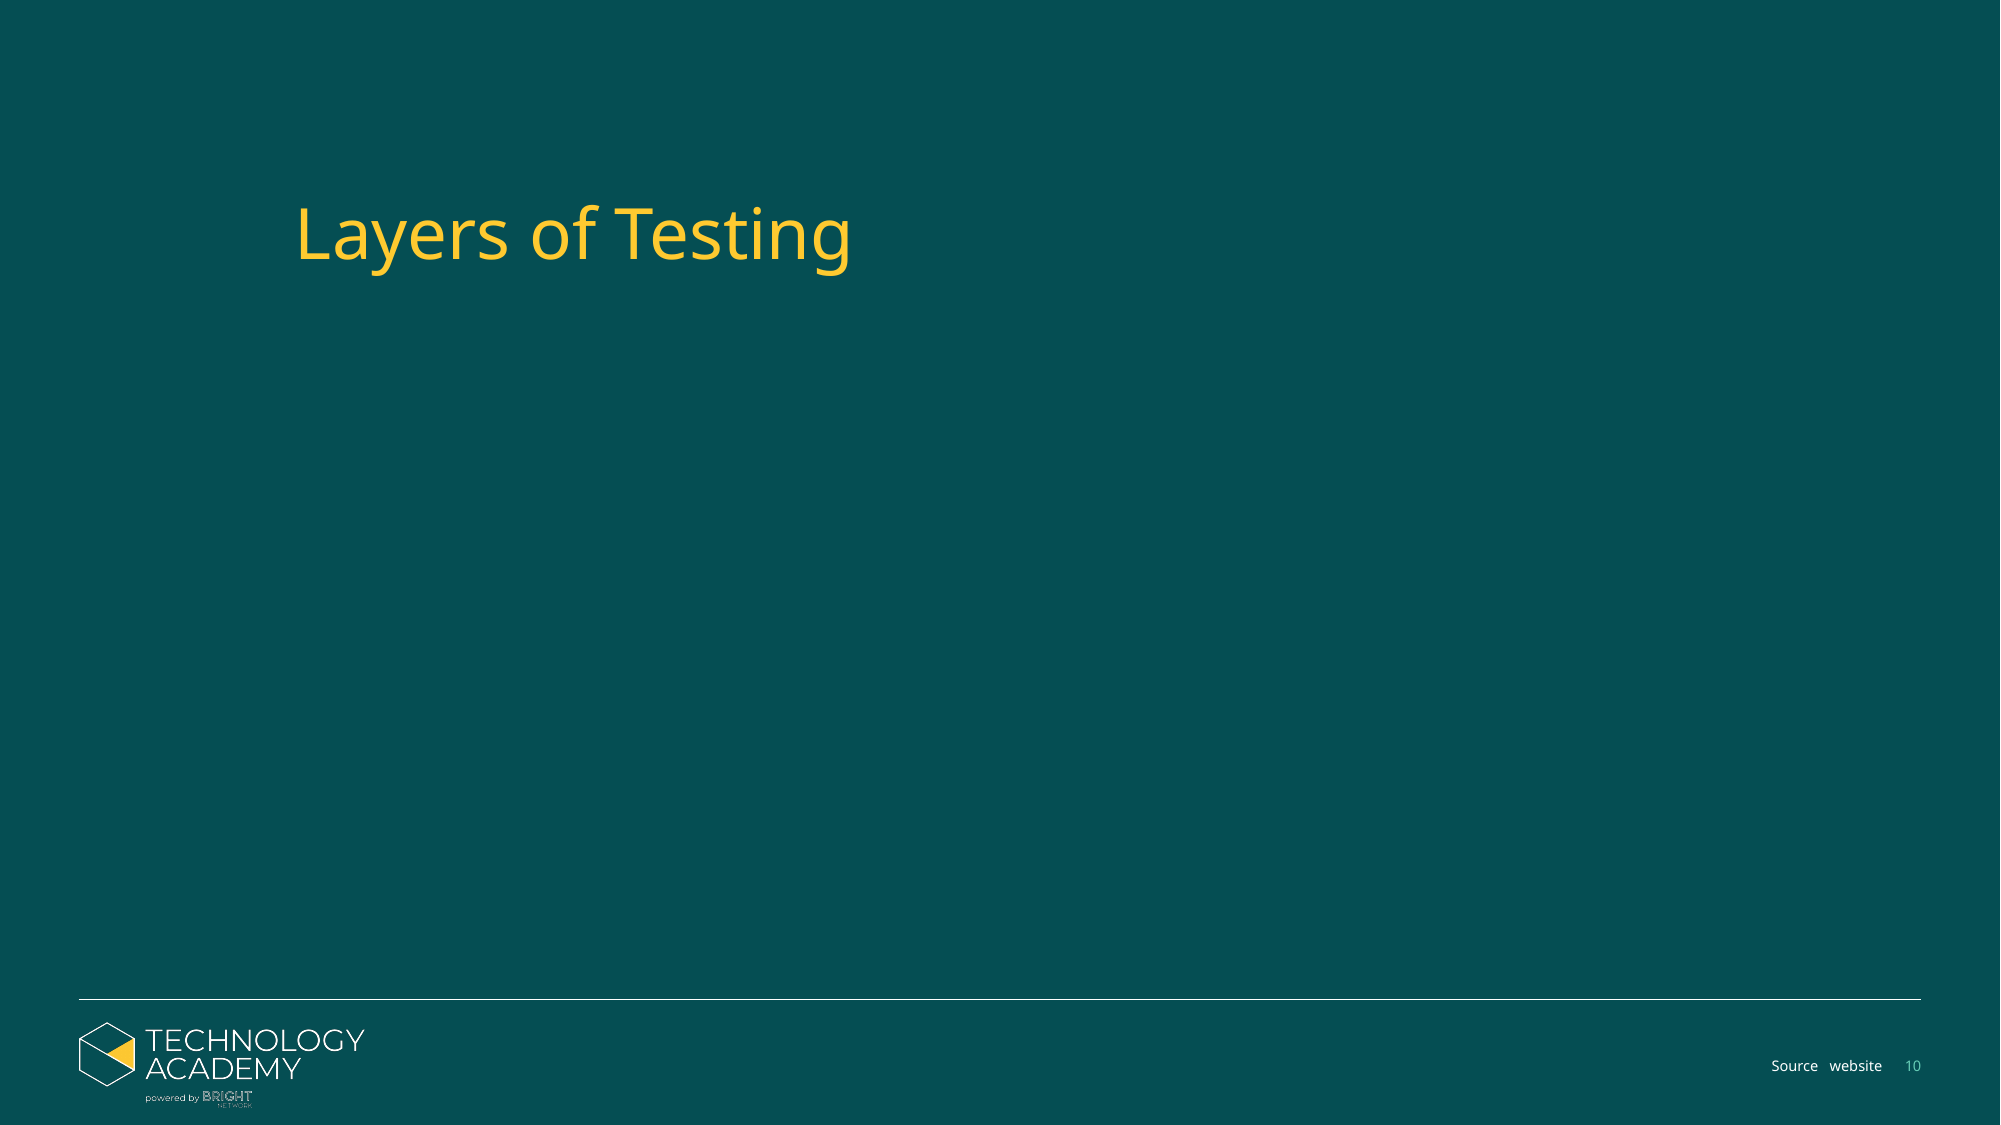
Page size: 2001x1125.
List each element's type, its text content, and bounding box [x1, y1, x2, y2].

slide_number ‹#› [1882, 1049, 1922, 1084]
picture [79, 1022, 365, 1108]
title Layers of Testing [295, 198, 1031, 277]
